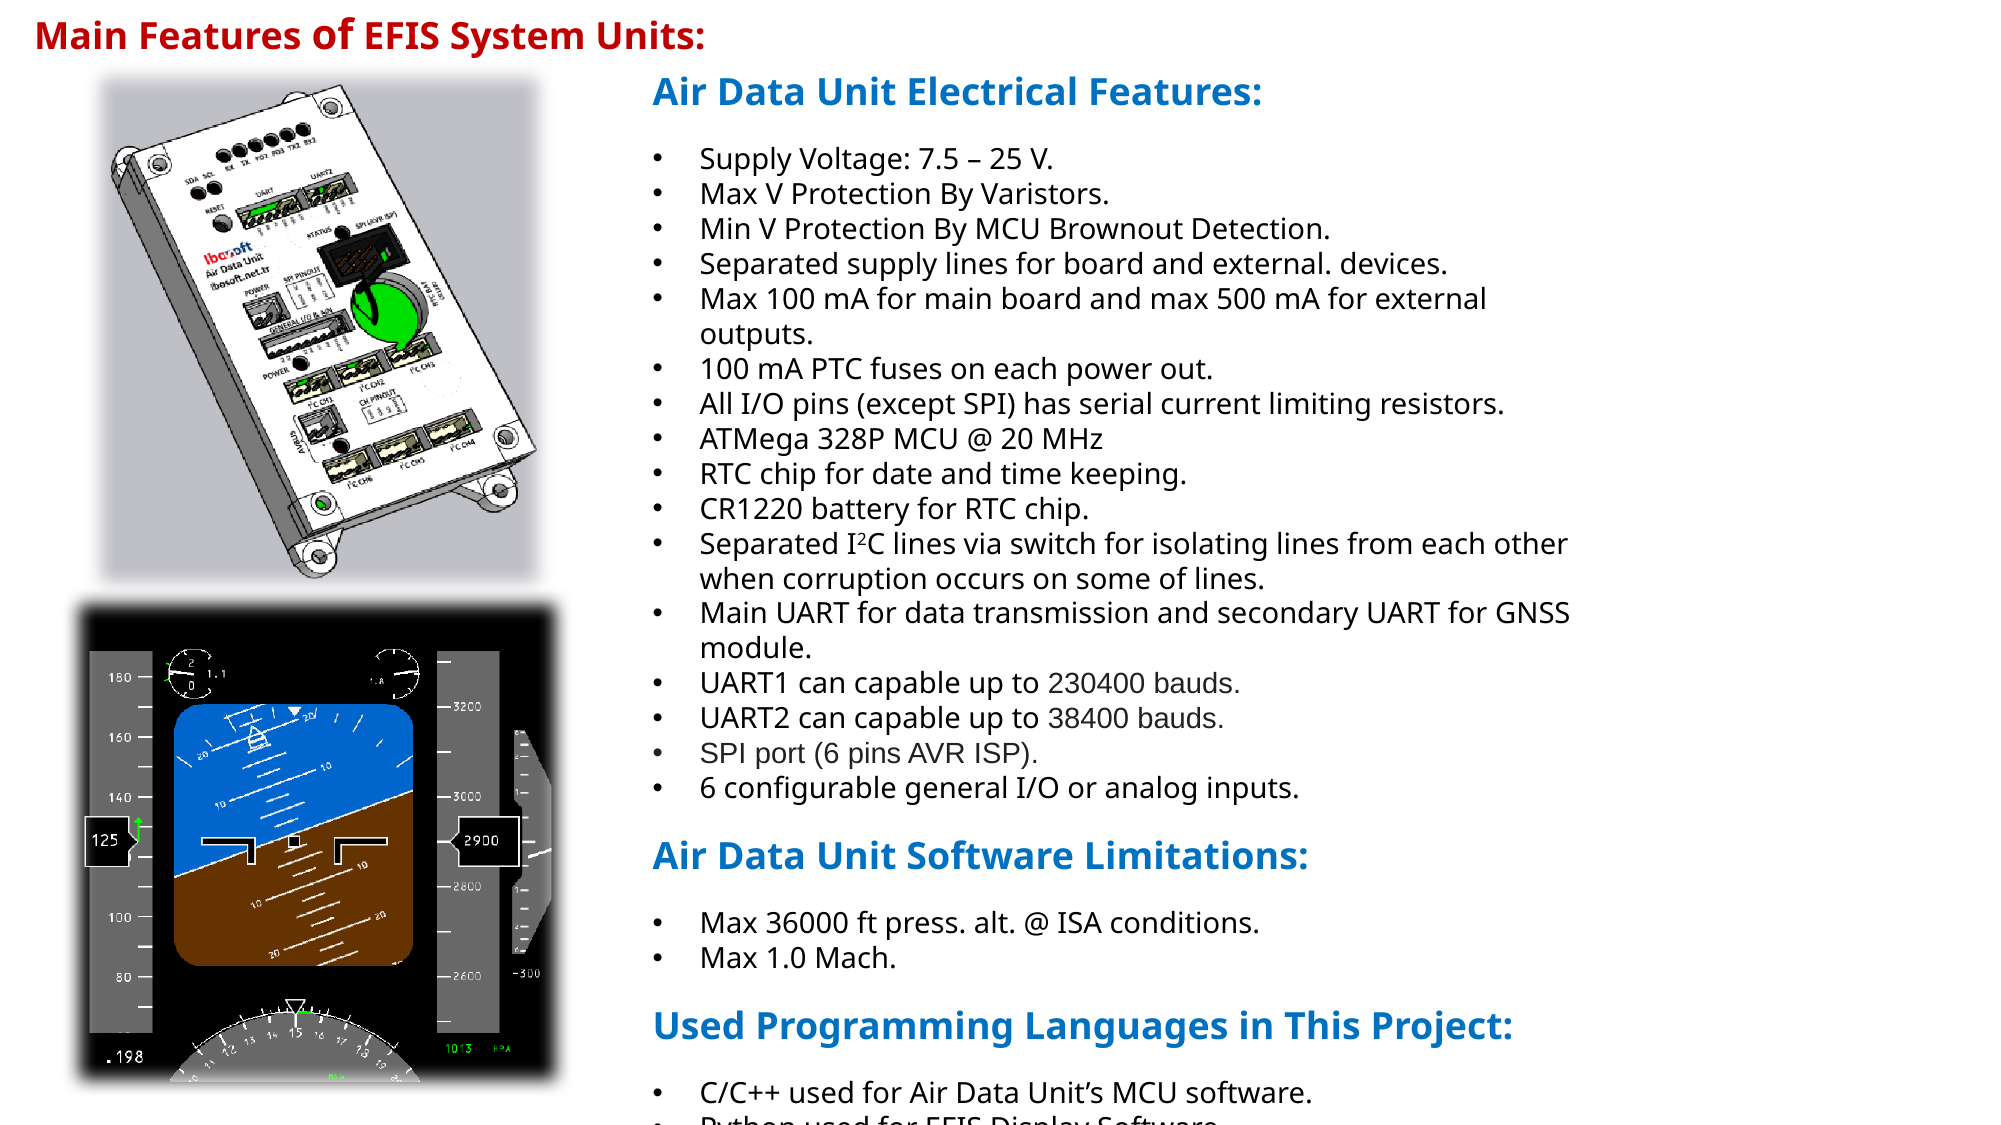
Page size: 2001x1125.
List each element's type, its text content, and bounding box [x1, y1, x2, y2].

picture [82, 60, 556, 585]
text_box Main Features of EFIS System Units: [0, 0, 2000, 65]
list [60, 585, 574, 1098]
text_box Air Data Unit Electrical Features: Supply Voltage: 7.5 – 25 V. Max V Protection By Varistors. Min V Protection By MCU Brownout Detection. Separated supply lines for board and external. devices. Max 100 mA for main board and max 500 mA for external outputs. 100 mA PTC fuses on each power out. All I/O pins (except SPI) has serial current limiting resistors. ATMega 328P MCU @ 20 MHz RTC chip for date and time keeping. CR1220 battery for RTC chip. Separated I2C lines via switch for isolating lines from each other when corruption occurs on some of lines. Main UART for data transmission and secondary UART for GNSS module. UART1 can capable up to 230400 bauds. UART2 can capable up to 38400 bauds. SPI port (6 pins AVR ISP). 6 configurable general I/O or analog inputs. Air Data Unit Software Limitations: Max 36000 ft press. alt. @ ISA conditions. Max 1.0 Mach. Used Programming Languages in This Project: C/C++ used for Air Data Unit’s MCU software. Python used for EFIS Display Software. [638, 60, 1625, 1125]
